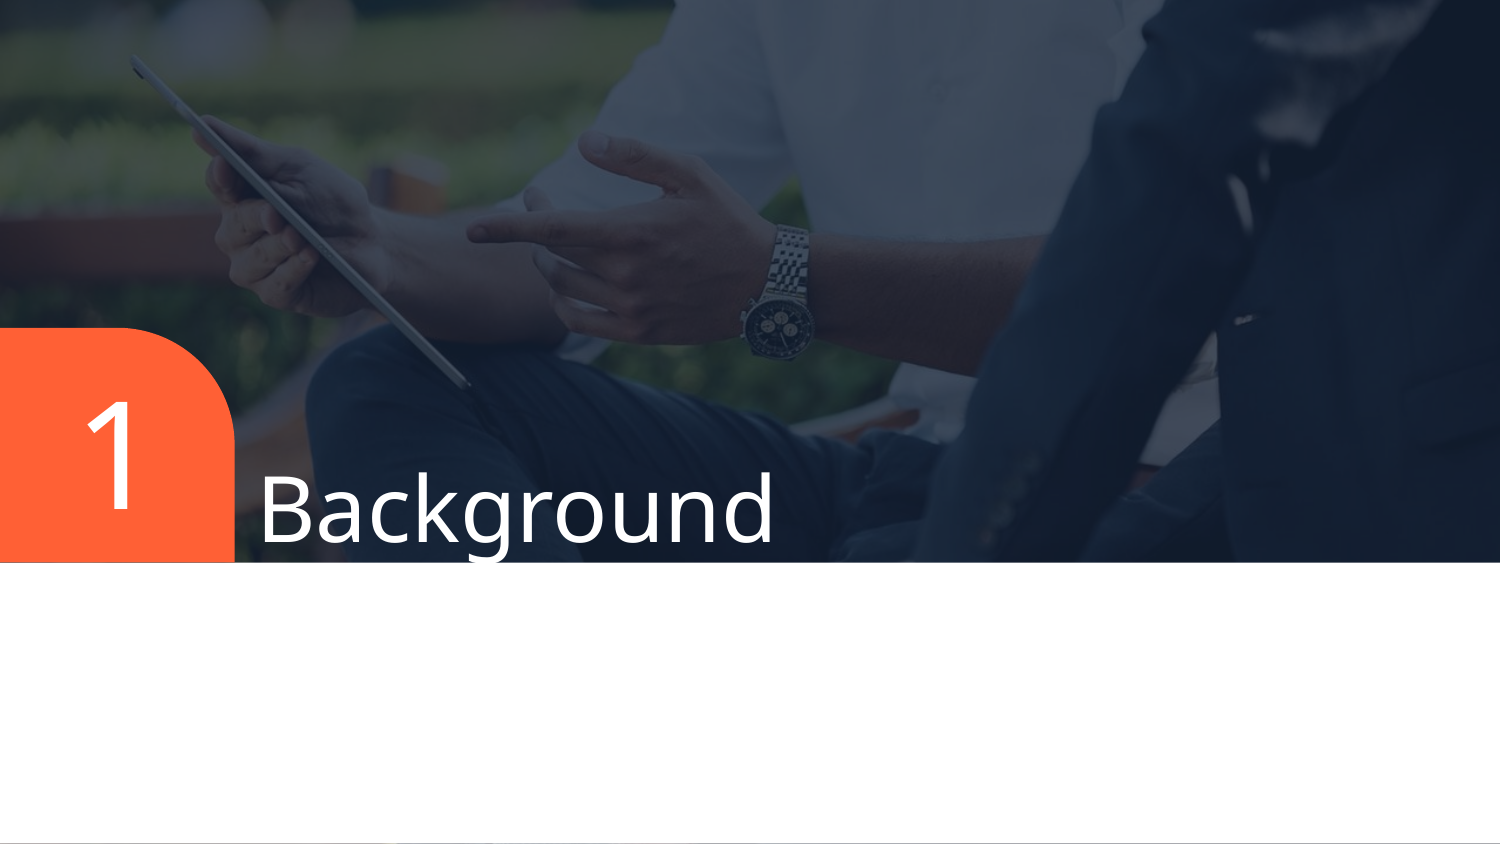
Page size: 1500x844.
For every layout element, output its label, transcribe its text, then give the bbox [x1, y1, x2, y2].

text_box 1 [0, 359, 235, 563]
title Background [256, 472, 1406, 563]
